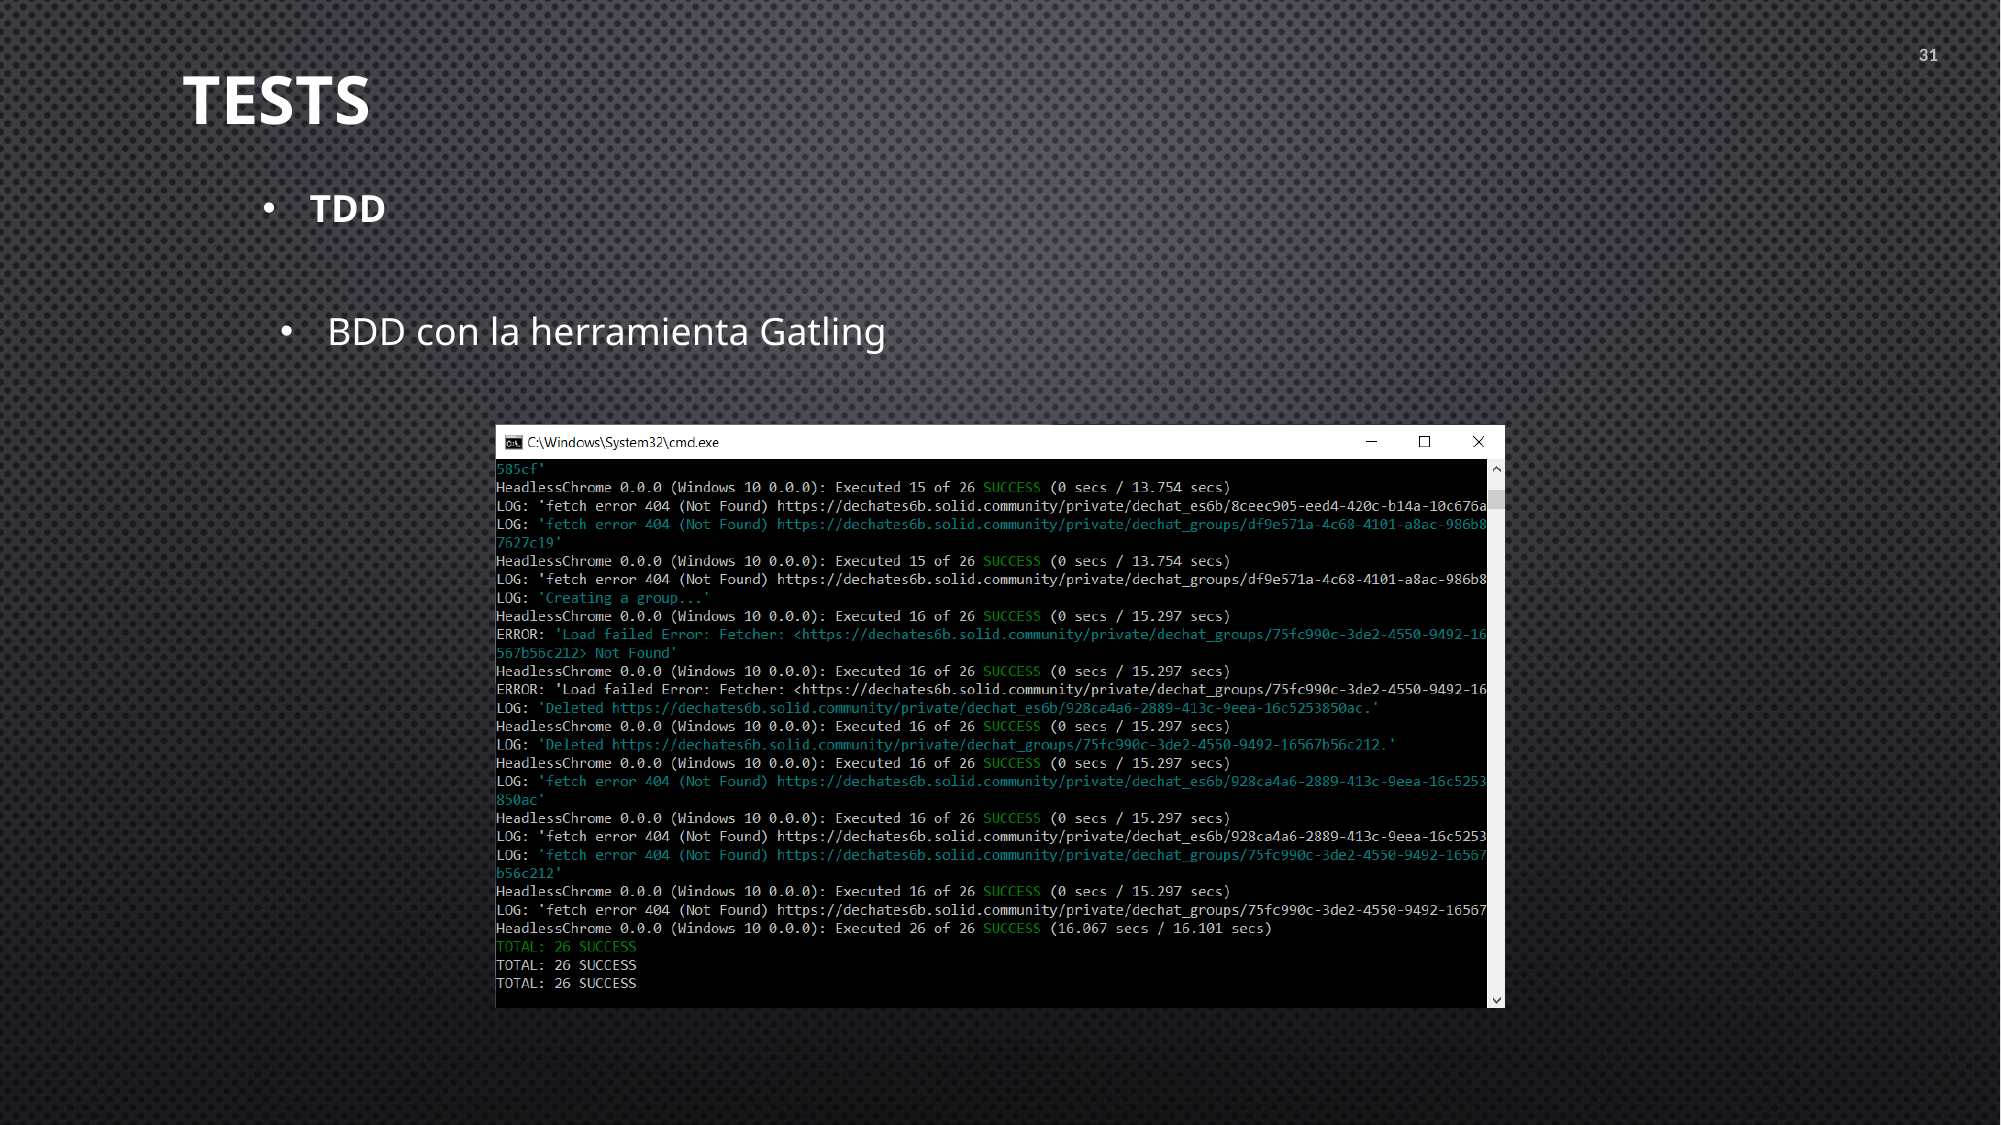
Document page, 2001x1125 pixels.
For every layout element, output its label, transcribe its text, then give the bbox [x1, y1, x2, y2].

text_box TDD [247, 177, 402, 238]
slide_number 31 [1862, 24, 1953, 85]
picture [494, 423, 1506, 1008]
text_box BDD con la herramienta Gatling [265, 300, 903, 361]
text_box Tests [167, 31, 685, 165]
